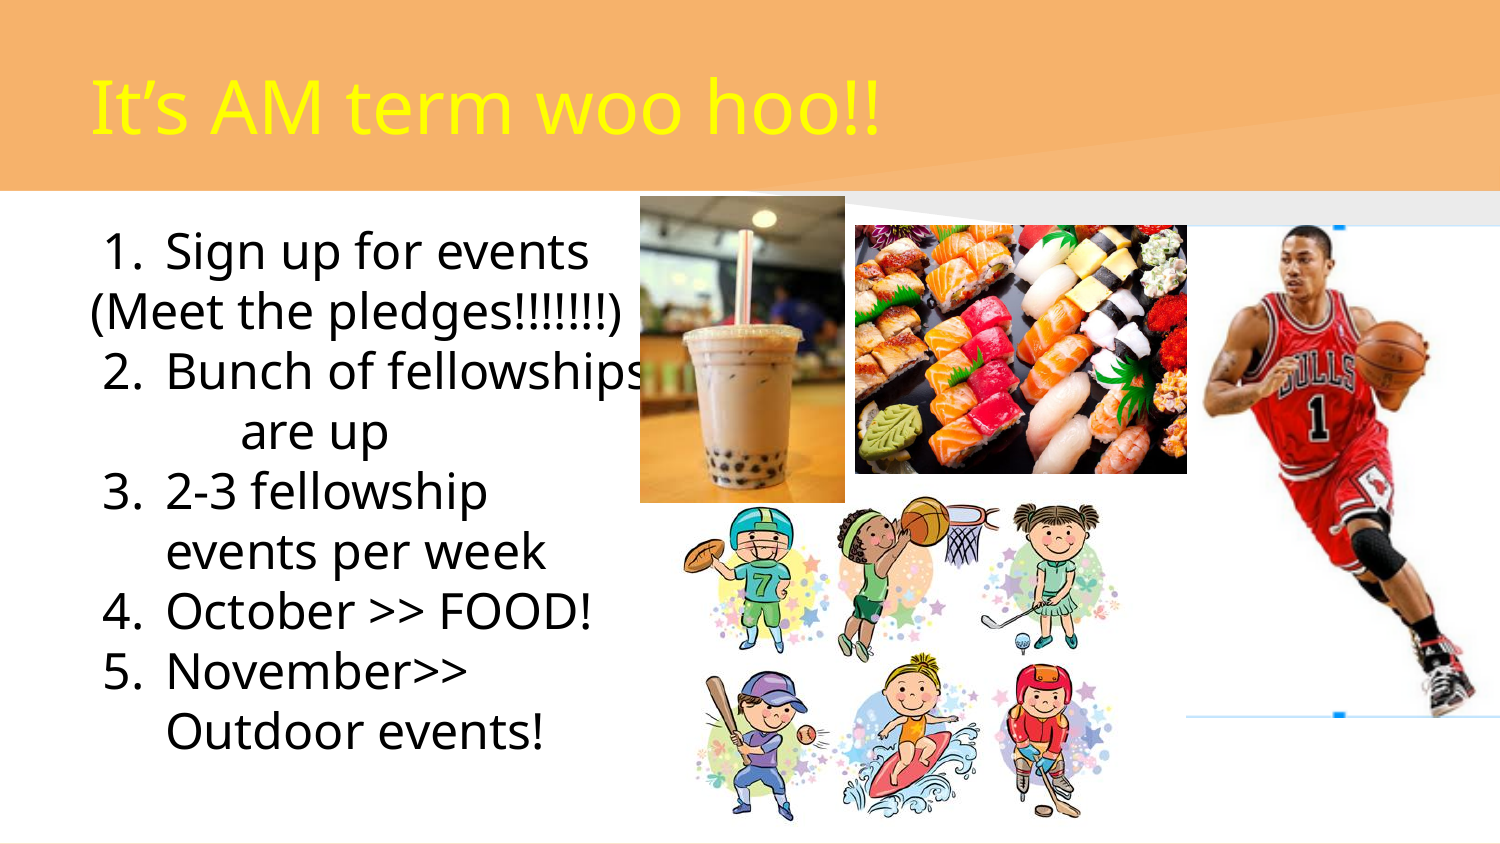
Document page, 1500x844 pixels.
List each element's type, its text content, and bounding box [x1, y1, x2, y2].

title It’s AM term woo hoo!! [75, 33, 1425, 175]
picture [640, 196, 1500, 829]
list Sign up for events (Meet the pledges!!!!!!!) Bunch of fellowships are up 2-3 fellowship events per week October >> FOOD! November>> Outdoor events! [75, 204, 665, 816]
